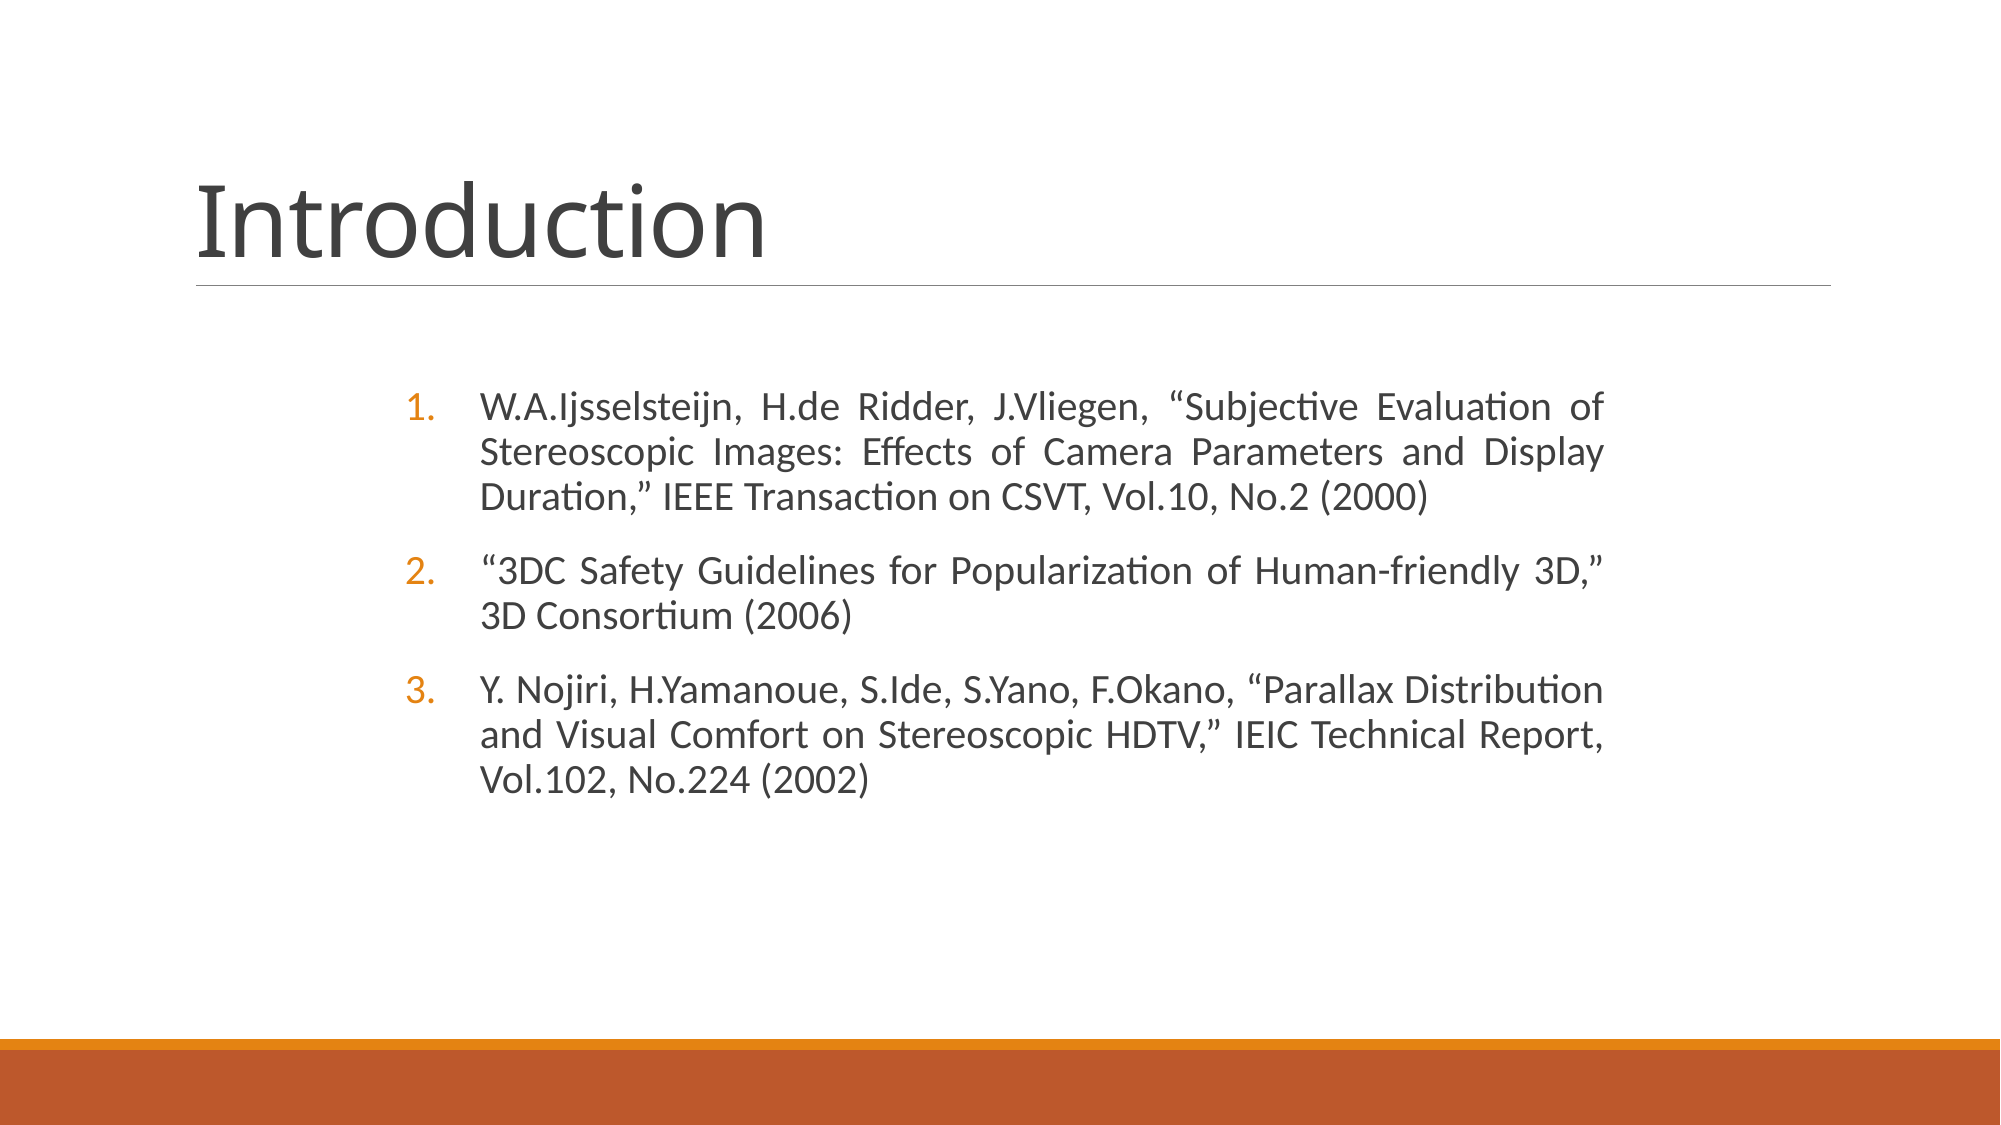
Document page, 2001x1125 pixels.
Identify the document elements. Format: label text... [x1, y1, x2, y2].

list W.A.Ijsselsteijn, H.de Ridder, J.Vliegen, “Subjective Evaluation of Stereoscopic Images: Effects of Camera Parameters and Display Duration,” IEEE Transaction on CSVT, Vol.10, No.2 (2000) “3DC Safety Guidelines for Popularization of Human-friendly 3D,” 3D Consortium (2006) Y. Nojiri, H.Yamanoue, S.Ide, S.Yano, F.Okano, “Parallax Distribution and Visual Comfort on Stereoscopic HDTV,” IEIC Technical Report, Vol.102, No.224 (2002) [404, 377, 1606, 1038]
title Introduction [180, 47, 1830, 285]
